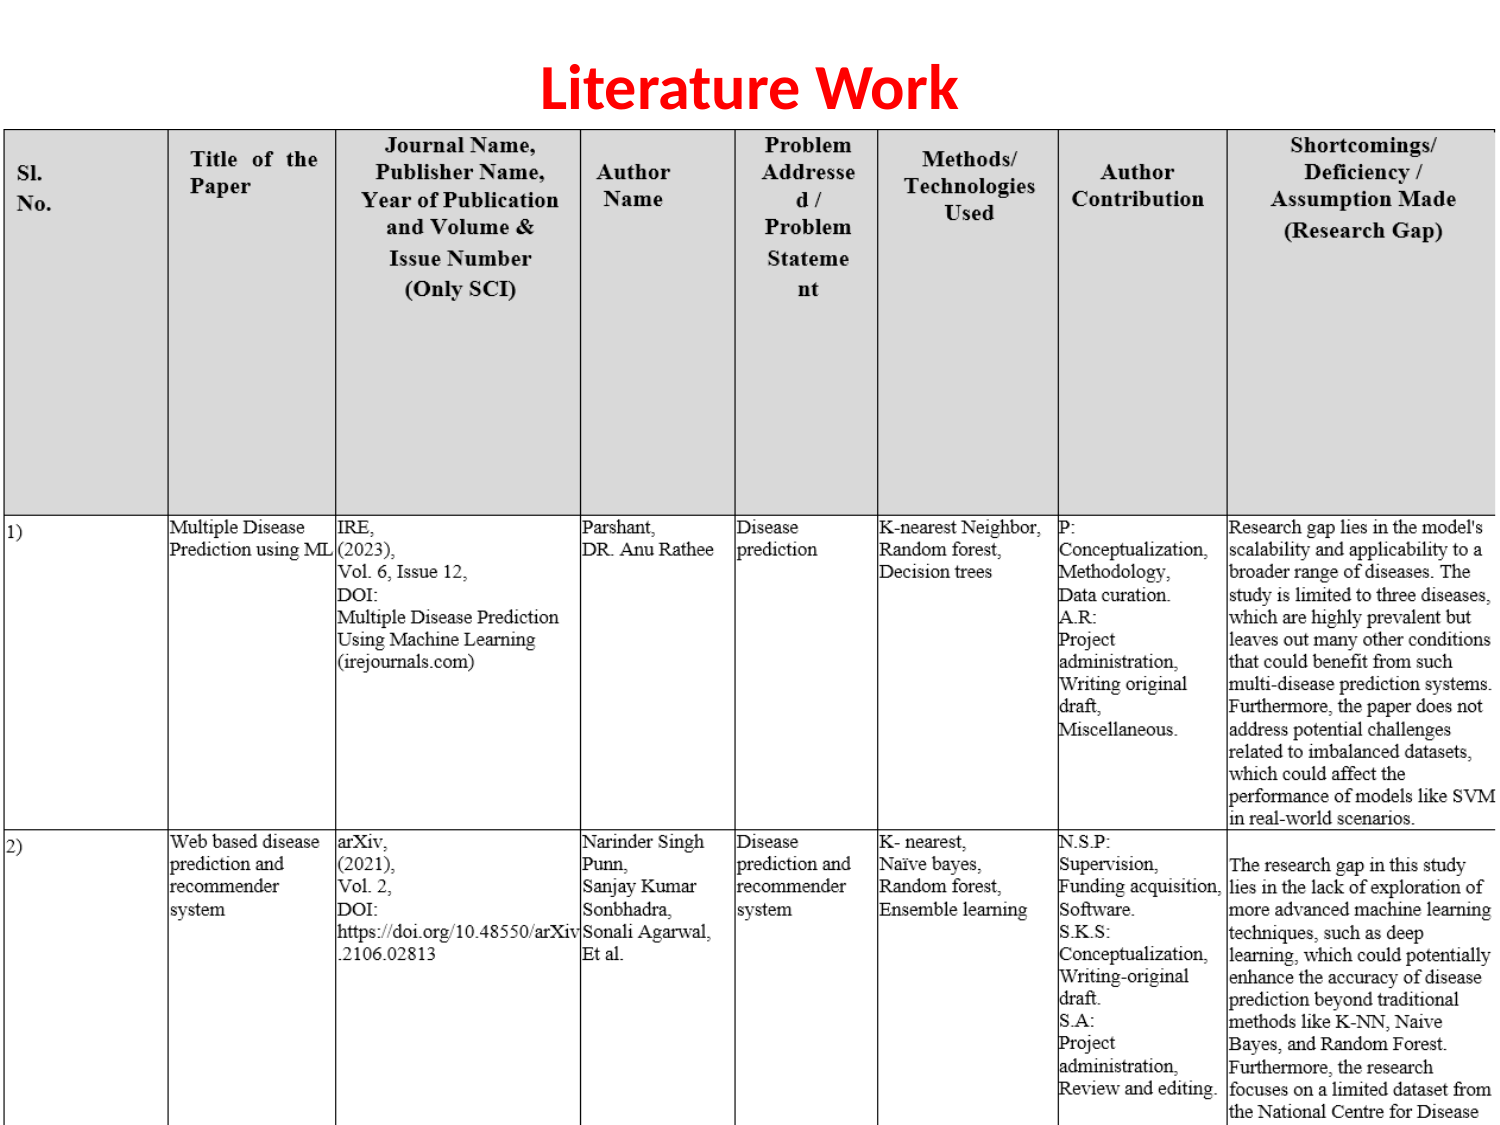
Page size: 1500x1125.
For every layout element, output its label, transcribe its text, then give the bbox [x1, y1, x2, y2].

picture [0, 129, 1500, 1125]
title Literature Work [75, 37, 1425, 128]
